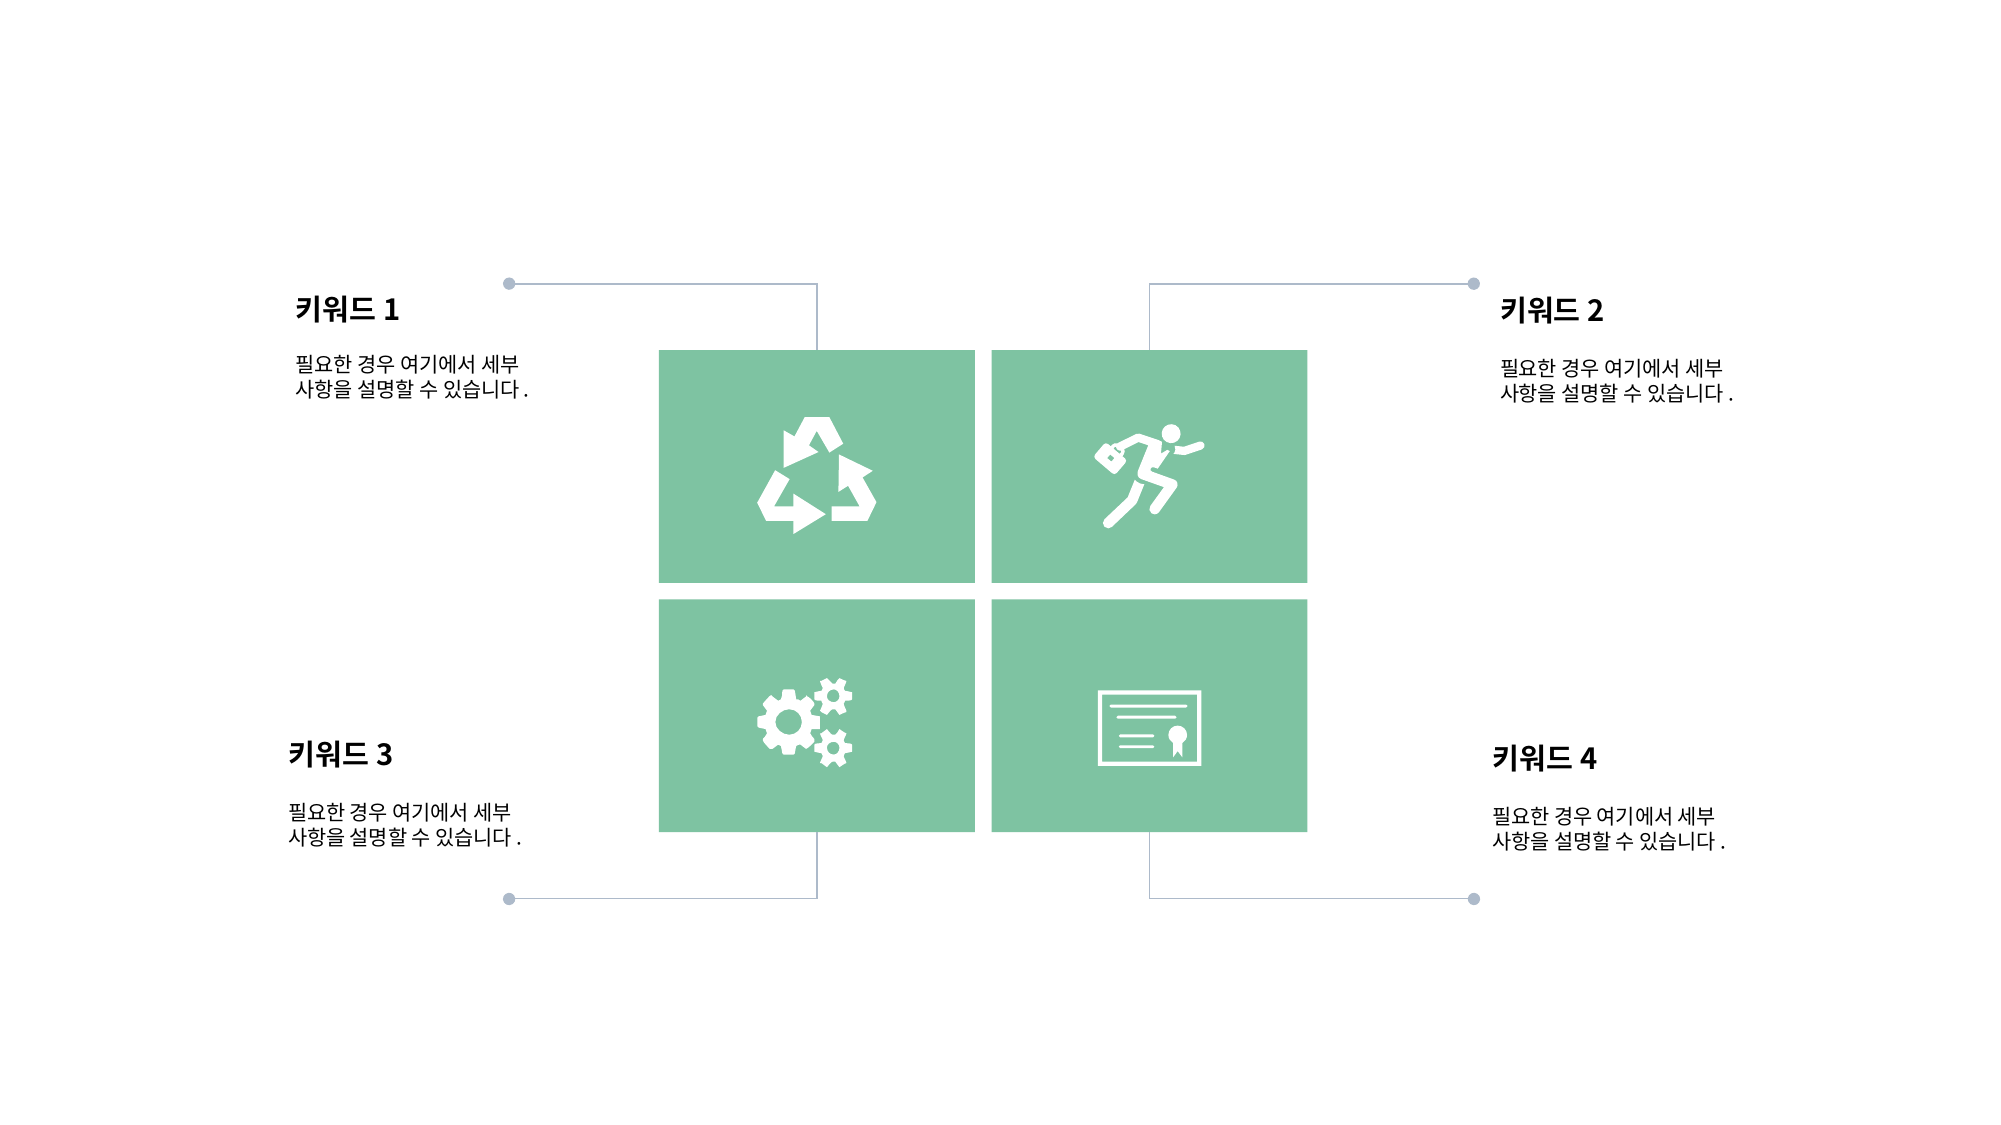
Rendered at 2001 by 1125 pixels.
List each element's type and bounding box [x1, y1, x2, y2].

text_box [1094, 433, 1178, 515]
text_box [831, 454, 877, 521]
text_box [991, 350, 1308, 583]
text_box [629, 711, 697, 1020]
text_box [783, 417, 844, 468]
text_box [1485, 284, 1863, 414]
text_box [814, 678, 853, 715]
text_box [1477, 732, 1856, 862]
text_box [658, 599, 975, 833]
text_box [1161, 424, 1181, 444]
text_box [991, 599, 1308, 833]
text_box [757, 470, 826, 535]
text_box [1278, 703, 1346, 1028]
text_box [629, 162, 697, 471]
text_box [658, 350, 975, 583]
text_box [757, 689, 853, 768]
text_box [1102, 479, 1145, 529]
text_box [1097, 690, 1202, 766]
text_box [273, 728, 652, 858]
text_box [281, 283, 659, 410]
text_box [1278, 154, 1345, 479]
text_box [1173, 441, 1205, 456]
